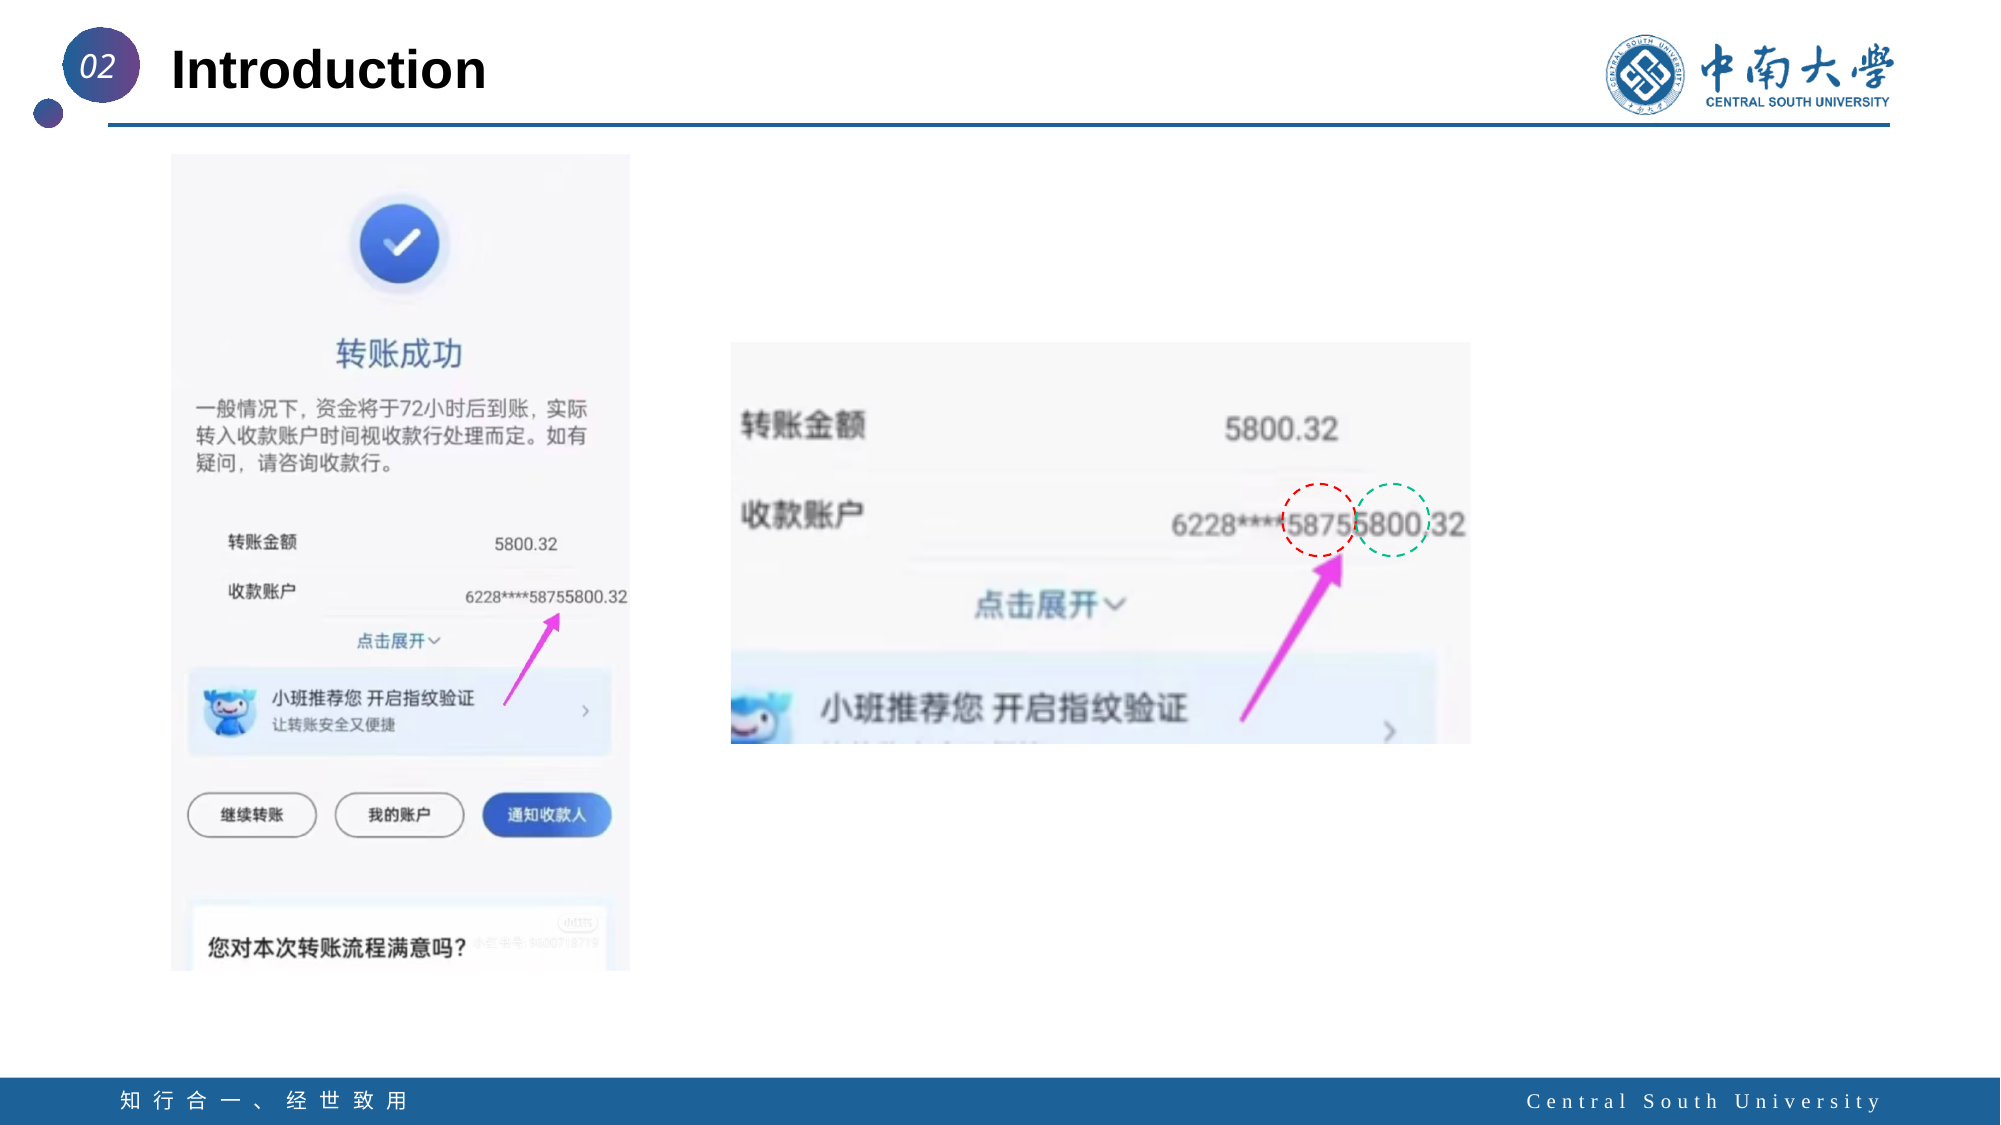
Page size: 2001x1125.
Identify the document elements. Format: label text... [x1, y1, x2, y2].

picture [1595, 28, 1907, 121]
text_box Introduction [171, 24, 1063, 108]
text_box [33, 26, 153, 128]
picture [170, 154, 630, 971]
text_box Central South University [1511, 1080, 1894, 1120]
picture [730, 342, 1474, 744]
text_box 知行合一、经世致用 [105, 1080, 423, 1120]
text_box [158, 0, 1050, 118]
text_box [0, 1077, 2000, 1125]
